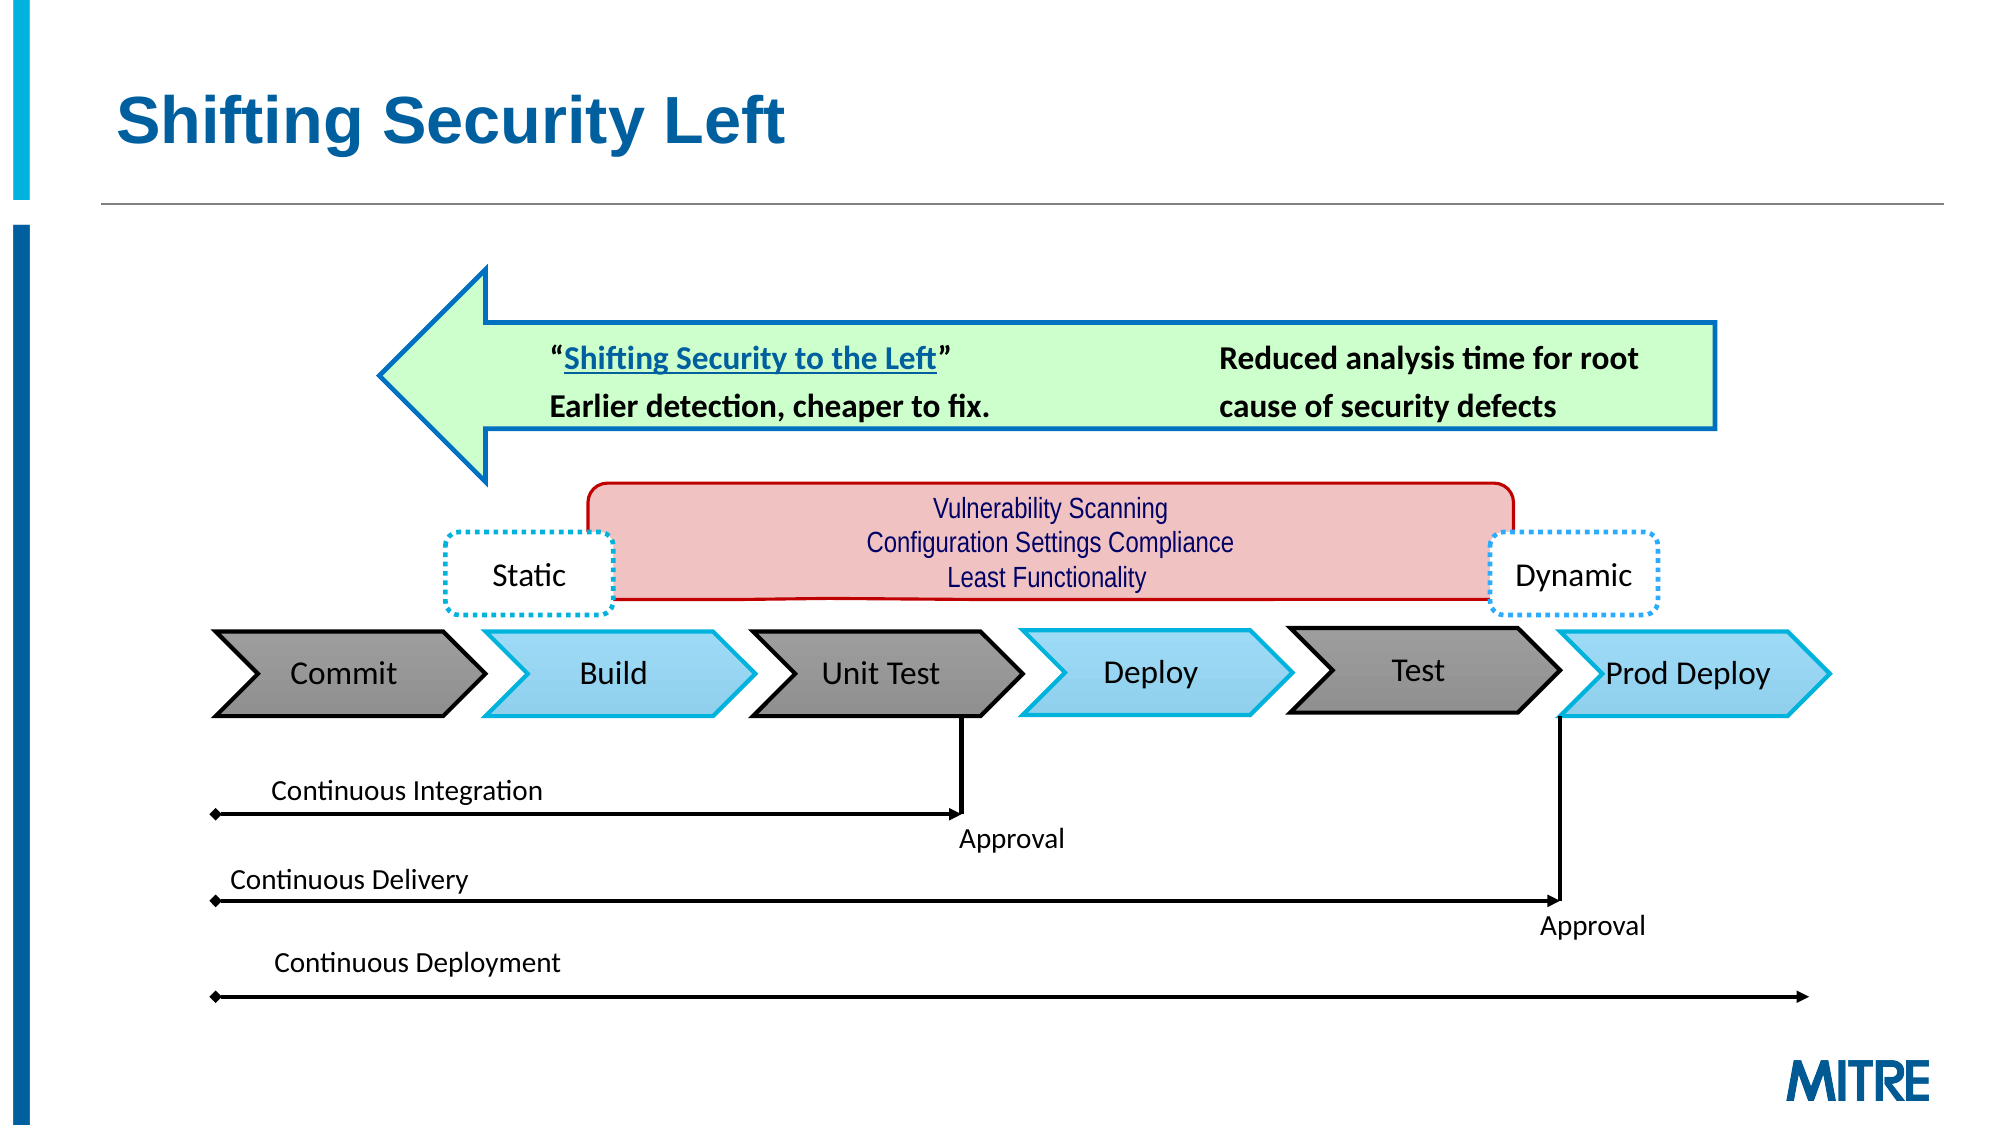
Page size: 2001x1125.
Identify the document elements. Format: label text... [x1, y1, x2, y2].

title Shifting Security Left [101, 60, 1945, 184]
text_box Vulnerability Scanning Configuration Settings Compliance Least Functionality [586, 482, 1515, 601]
text_box Dynamic [1489, 530, 1660, 617]
text_box [1098, 321, 1204, 430]
text_box Continuous Delivery [215, 853, 560, 900]
text_box [377, 266, 534, 485]
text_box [947, 587, 1079, 681]
text_box Prod Deploy [1558, 630, 1831, 717]
text_box Deploy [1021, 629, 1294, 716]
text_box Continuous Deployment [259, 935, 577, 986]
picture [1786, 1060, 1929, 1101]
text_box Commit [214, 630, 487, 717]
text_box Build [484, 630, 757, 717]
text_box Static [444, 530, 615, 617]
text_box Test [1289, 627, 1561, 714]
text_box Continuous Integration [256, 764, 559, 814]
text_box “Shifting Security to the Left” Earlier detection, cheaper to fix. [534, 321, 1098, 432]
text_box Approval [944, 811, 1081, 862]
text_box Approval [1525, 898, 1695, 949]
text_box Reduced analysis time for root cause of security defects [1204, 321, 1715, 432]
text_box Unit Test [751, 630, 1017, 717]
